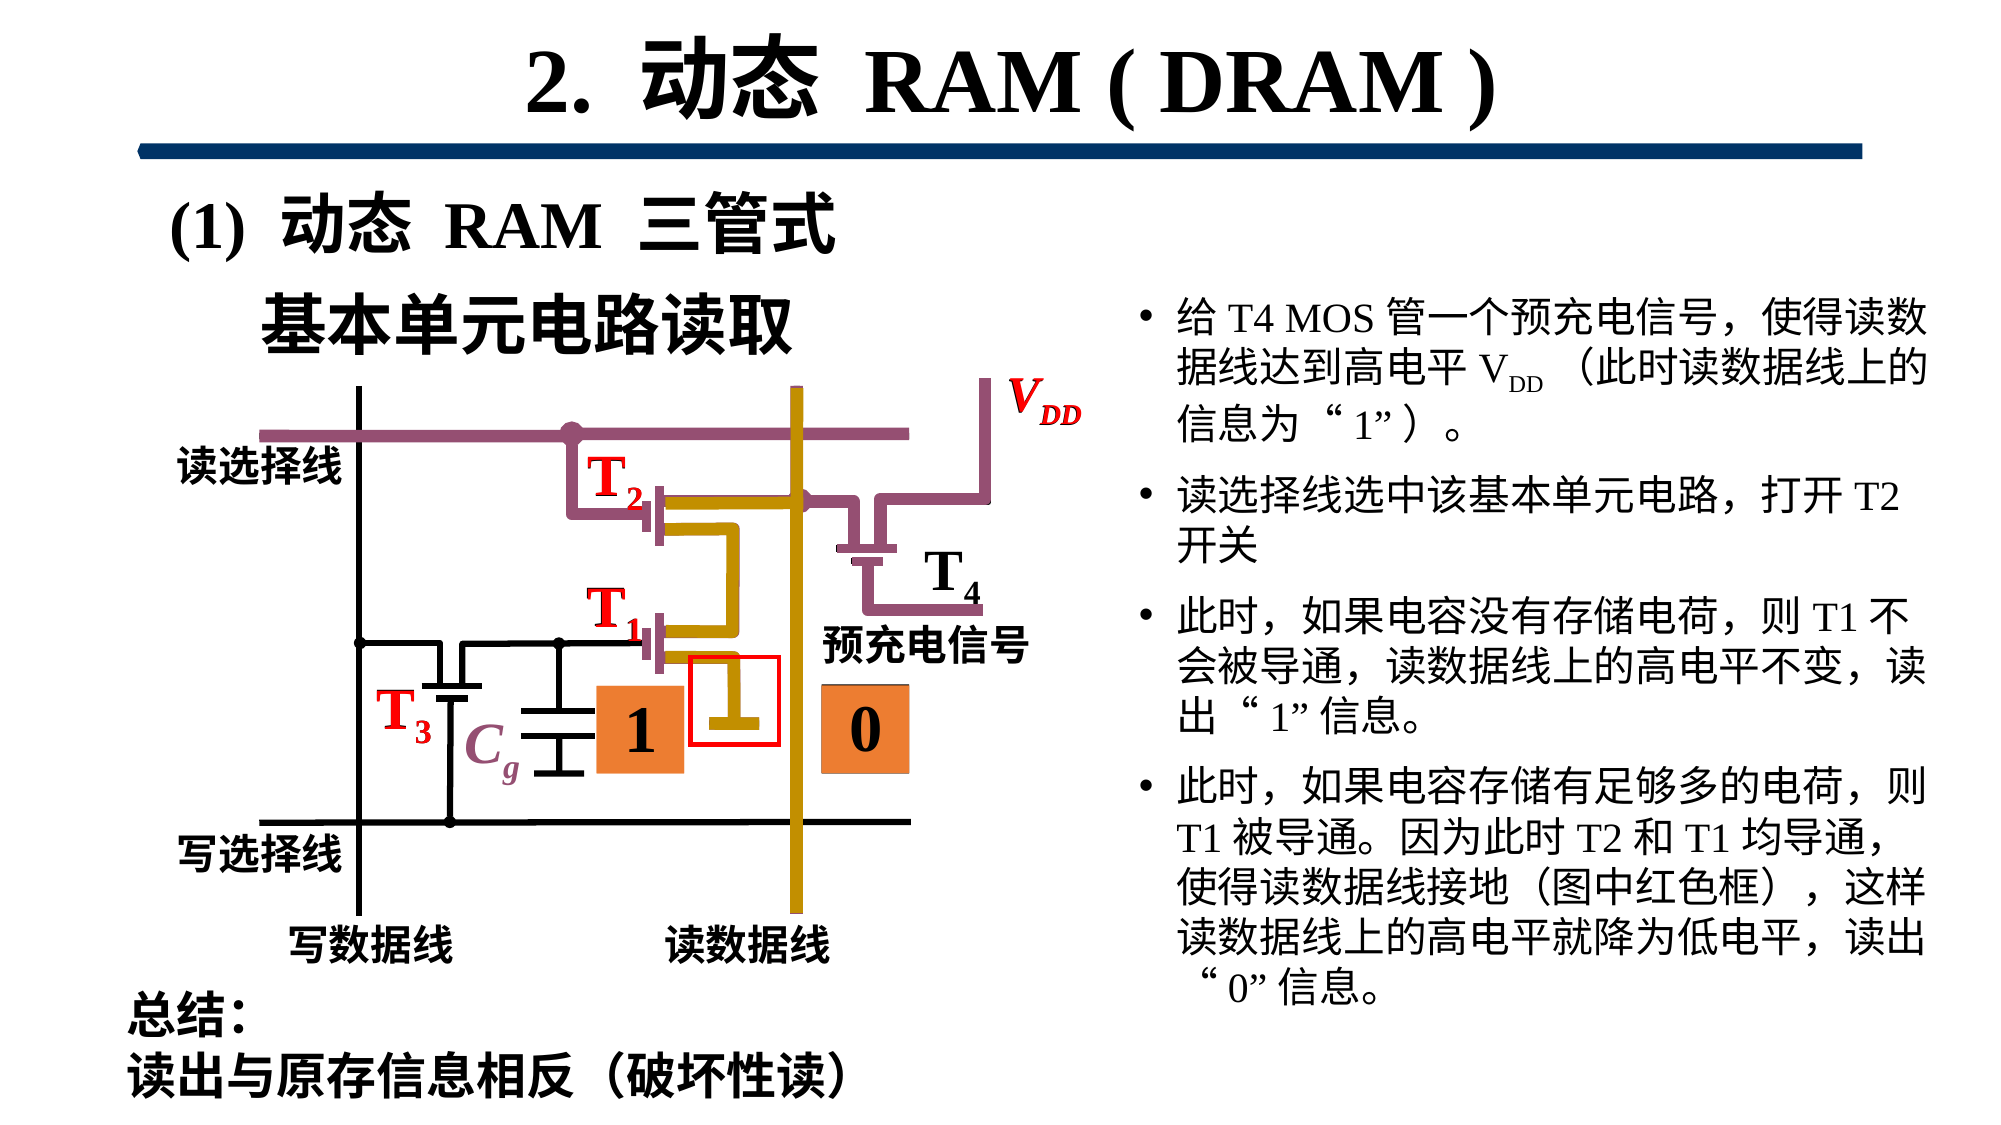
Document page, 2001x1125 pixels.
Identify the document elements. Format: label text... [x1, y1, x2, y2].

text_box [821, 677, 910, 773]
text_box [660, 433, 910, 515]
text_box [860, 524, 873, 585]
title 2. 动态 RAM ( DRAM ) [137, 20, 1863, 145]
text_box 读出与原存信息相反（破坏性读） [111, 1037, 933, 1113]
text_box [796, 515, 910, 914]
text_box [161, 355, 1100, 977]
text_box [596, 678, 685, 774]
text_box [880, 354, 1100, 547]
text_box 总结： [111, 976, 289, 1052]
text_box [359, 429, 660, 749]
list (1) 动态 RAM 三管式 基本单元电路读取 [137, 174, 1260, 975]
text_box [665, 388, 804, 504]
